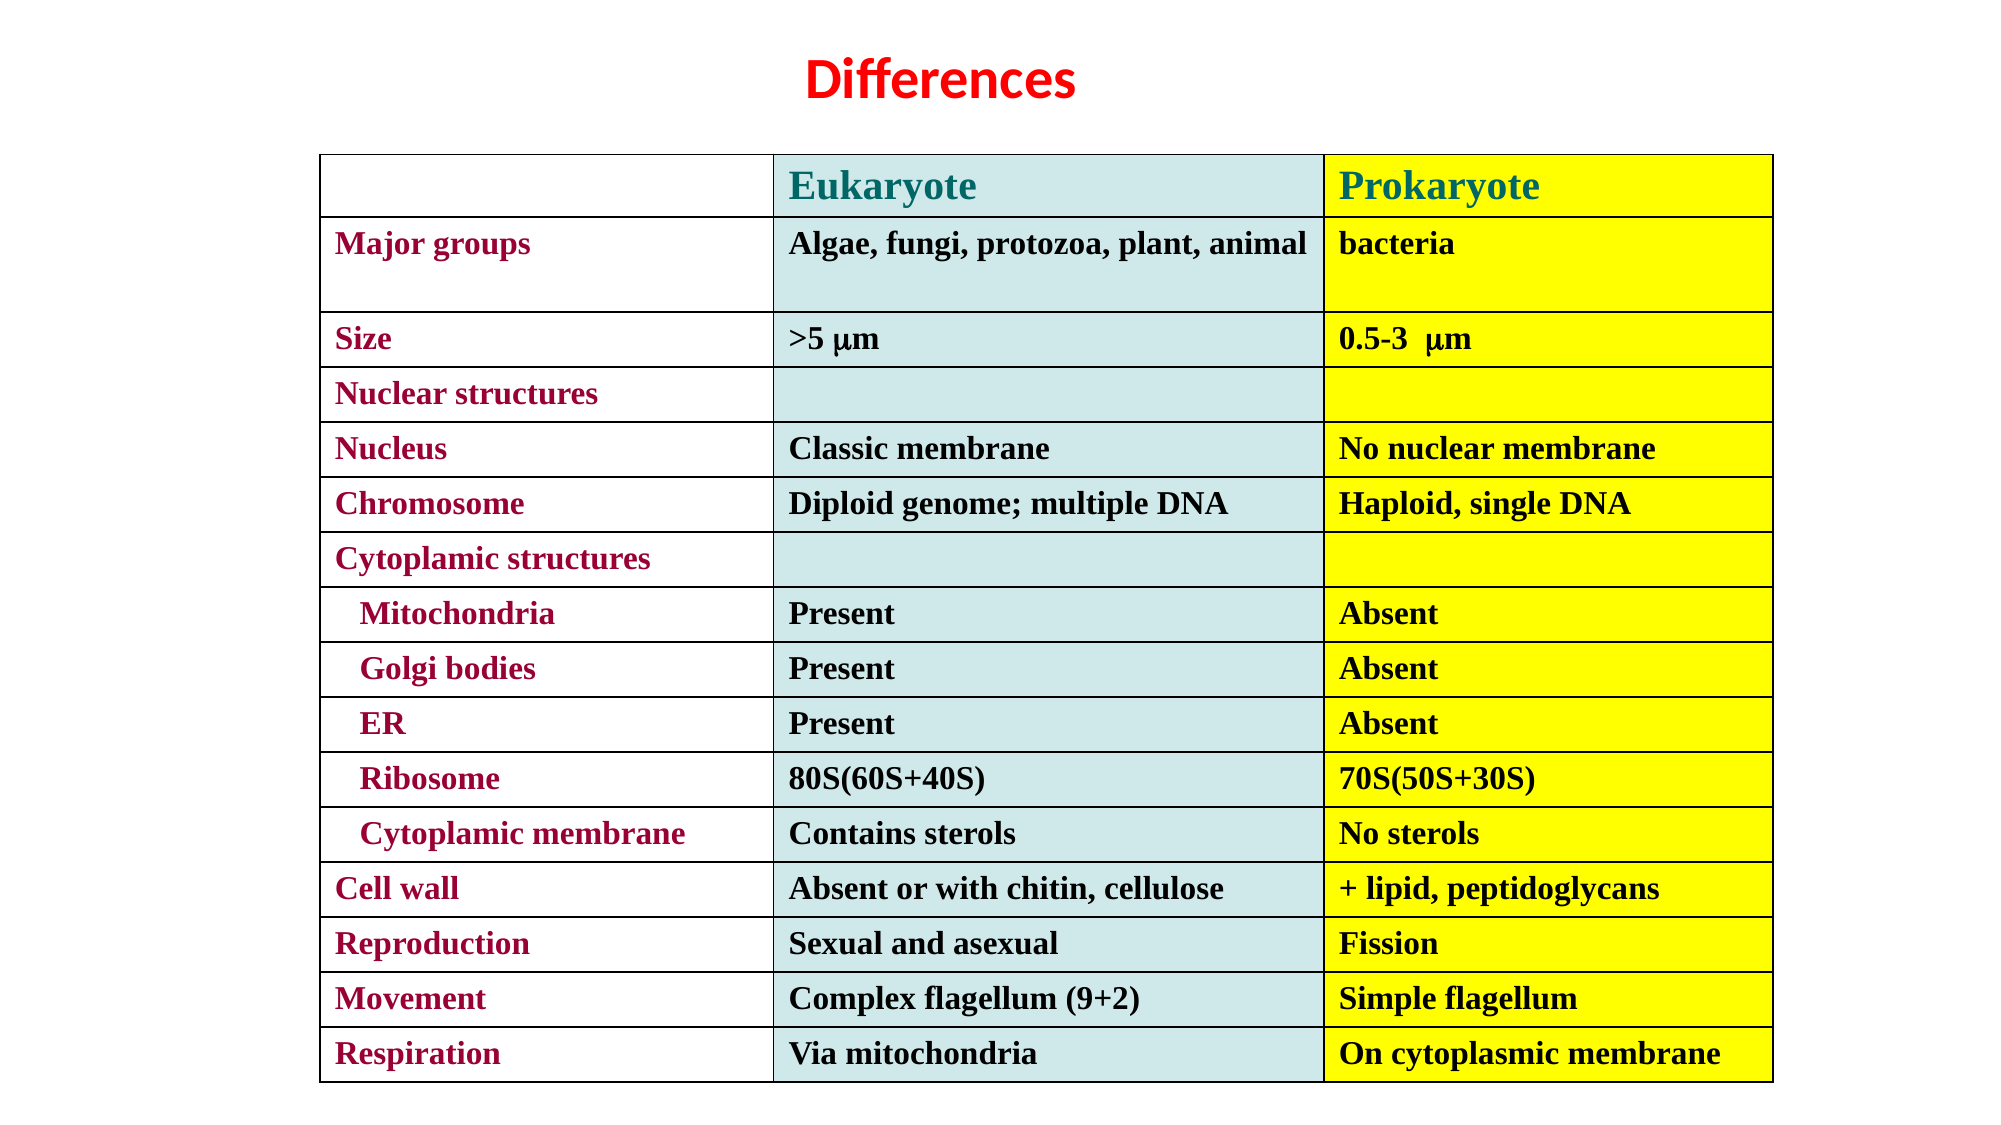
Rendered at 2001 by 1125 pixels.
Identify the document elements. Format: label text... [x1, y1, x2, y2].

table_cell Contains sterols [774, 808, 1323, 861]
table_cell Mitochondria [321, 588, 773, 641]
table_cell ER [321, 698, 773, 751]
table_cell Absent or with chitin, cellulose [774, 863, 1323, 916]
table_cell Absent [1325, 588, 1772, 641]
table_cell 80S(60S+40S) [774, 753, 1323, 806]
table_header Prokaryote [1325, 155, 1772, 216]
table_cell On cytoplasmic membrane [1325, 1028, 1772, 1081]
table_header [321, 155, 773, 216]
table_header Eukaryote [774, 155, 1323, 216]
table_cell Present [774, 643, 1323, 696]
table_cell Sexual and asexual [774, 918, 1323, 971]
table_cell Movement [321, 973, 773, 1026]
table_cell Complex flagellum (9+2) [774, 973, 1323, 1026]
table_cell Golgi bodies [321, 643, 773, 696]
table_cell Algae, fungi, protozoa, plant, animal [774, 218, 1323, 311]
table_cell Cell wall [321, 863, 773, 916]
table_cell No nuclear membrane [1325, 423, 1772, 476]
table_cell Fission [1325, 918, 1772, 971]
table_cell + lipid, peptidoglycans [1325, 863, 1772, 916]
table_cell [1325, 368, 1772, 421]
table_cell Absent [1325, 643, 1772, 696]
table_cell Major groups [321, 218, 773, 311]
table_cell Cytoplamic structures [321, 533, 773, 586]
table_cell Nuclear structures [321, 368, 773, 421]
table_cell Respiration [321, 1028, 773, 1081]
table_cell No sterols [1325, 808, 1772, 861]
table_cell Chromosome [321, 478, 773, 531]
table_cell [774, 533, 1323, 586]
table_cell Reproduction [321, 918, 773, 971]
table_cell Via mitochondria [774, 1028, 1323, 1081]
table_cell [774, 368, 1323, 421]
table_cell Simple flagellum [1325, 973, 1772, 1026]
table_cell 0.5-3 mm [1325, 313, 1772, 366]
table_cell Absent [1325, 698, 1772, 751]
table_cell Ribosome [321, 753, 773, 806]
table_cell Diploid genome; multiple DNA [774, 478, 1323, 531]
table_cell Present [774, 698, 1323, 751]
table_cell [1325, 533, 1772, 586]
table_cell Nucleus [321, 423, 773, 476]
table_cell Present [774, 588, 1323, 641]
table_cell bacteria [1325, 218, 1772, 311]
table_cell Cytoplamic membrane [321, 808, 773, 861]
table_cell >5 mm [774, 313, 1323, 366]
table_cell Haploid, single DNA [1325, 478, 1772, 531]
table_cell Classic membrane [774, 423, 1323, 476]
text_box Differences [790, 40, 1299, 96]
table_cell 70S(50S+30S) [1325, 753, 1772, 806]
table_cell Size [321, 313, 773, 366]
